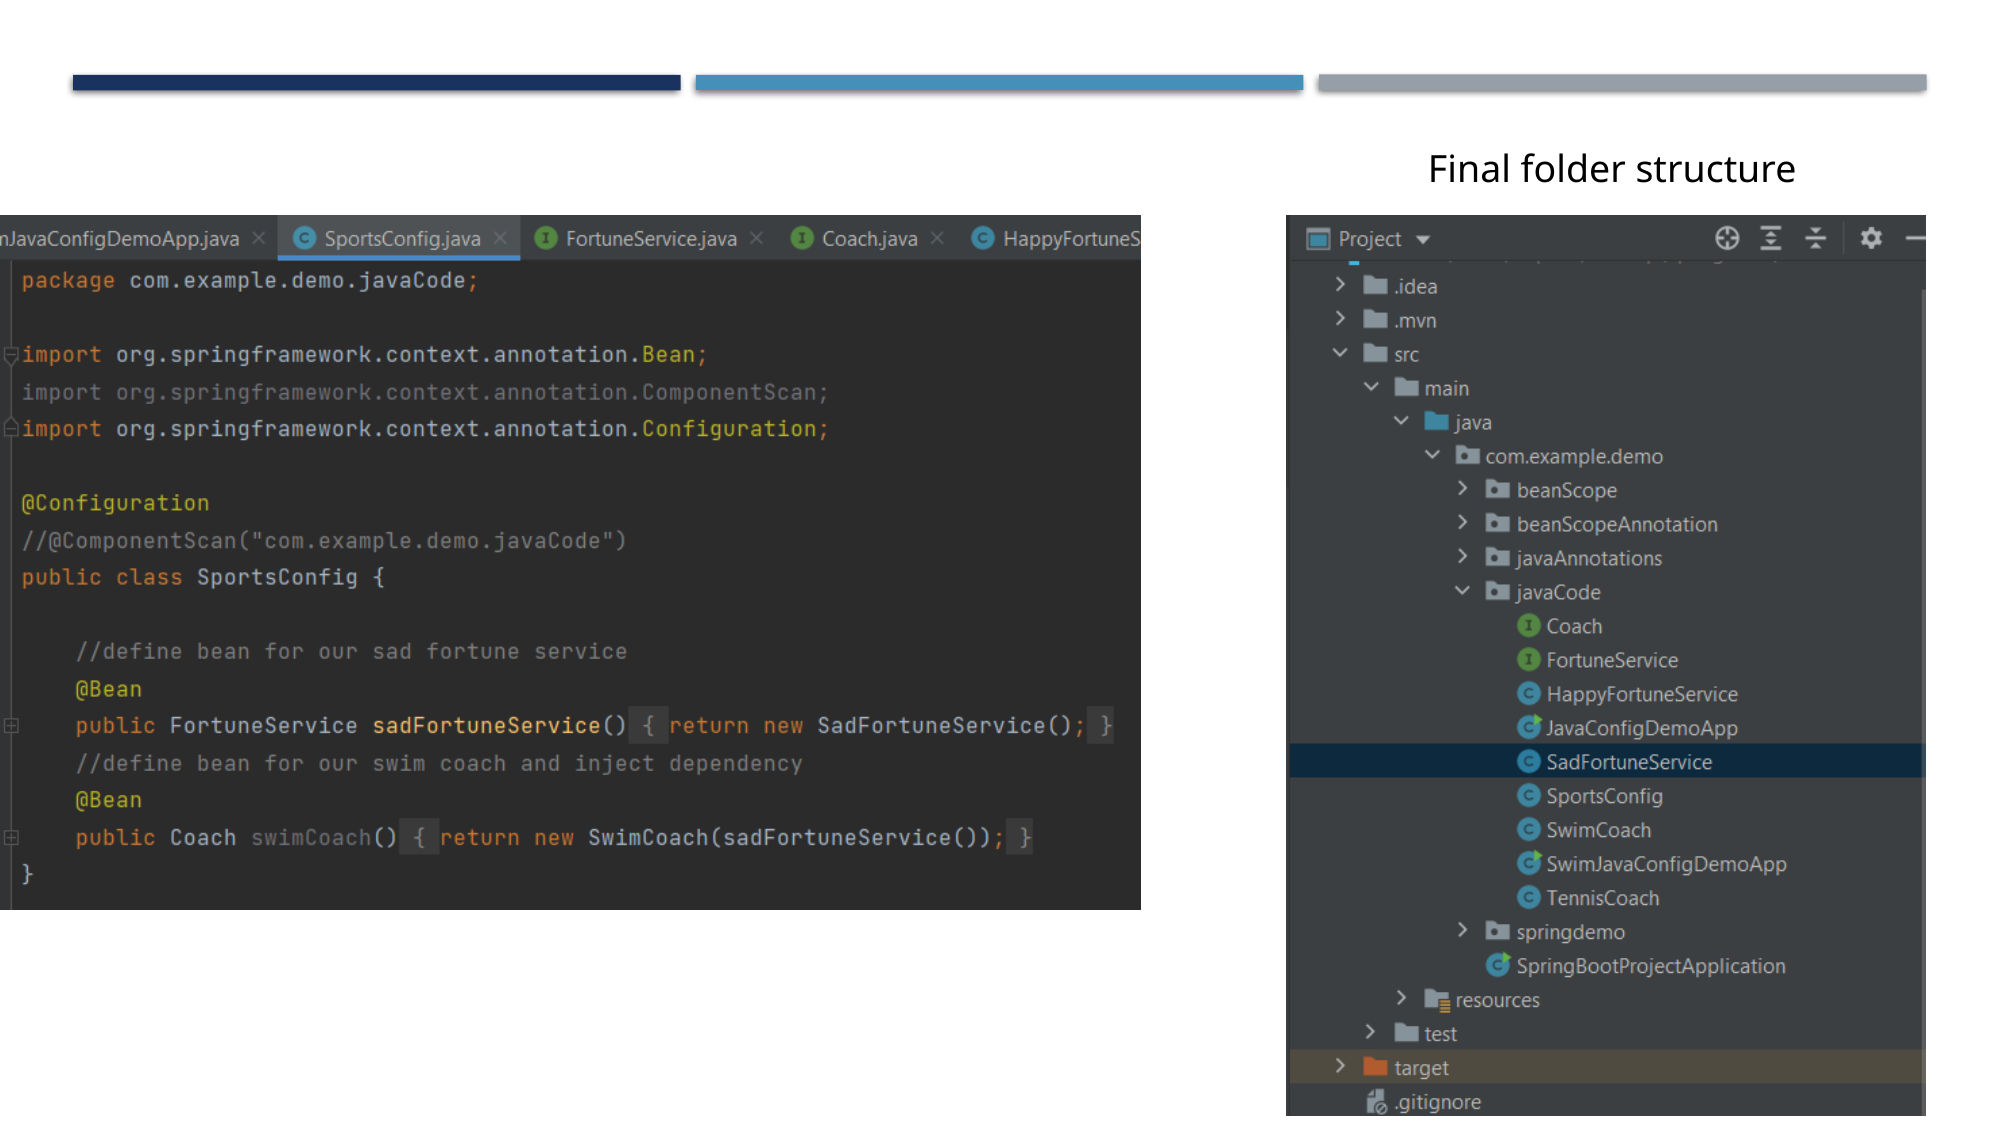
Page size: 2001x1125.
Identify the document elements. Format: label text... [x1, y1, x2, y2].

text_box Final folder structure [1413, 137, 2000, 198]
picture [1285, 214, 1927, 1116]
picture [0, 214, 1141, 911]
